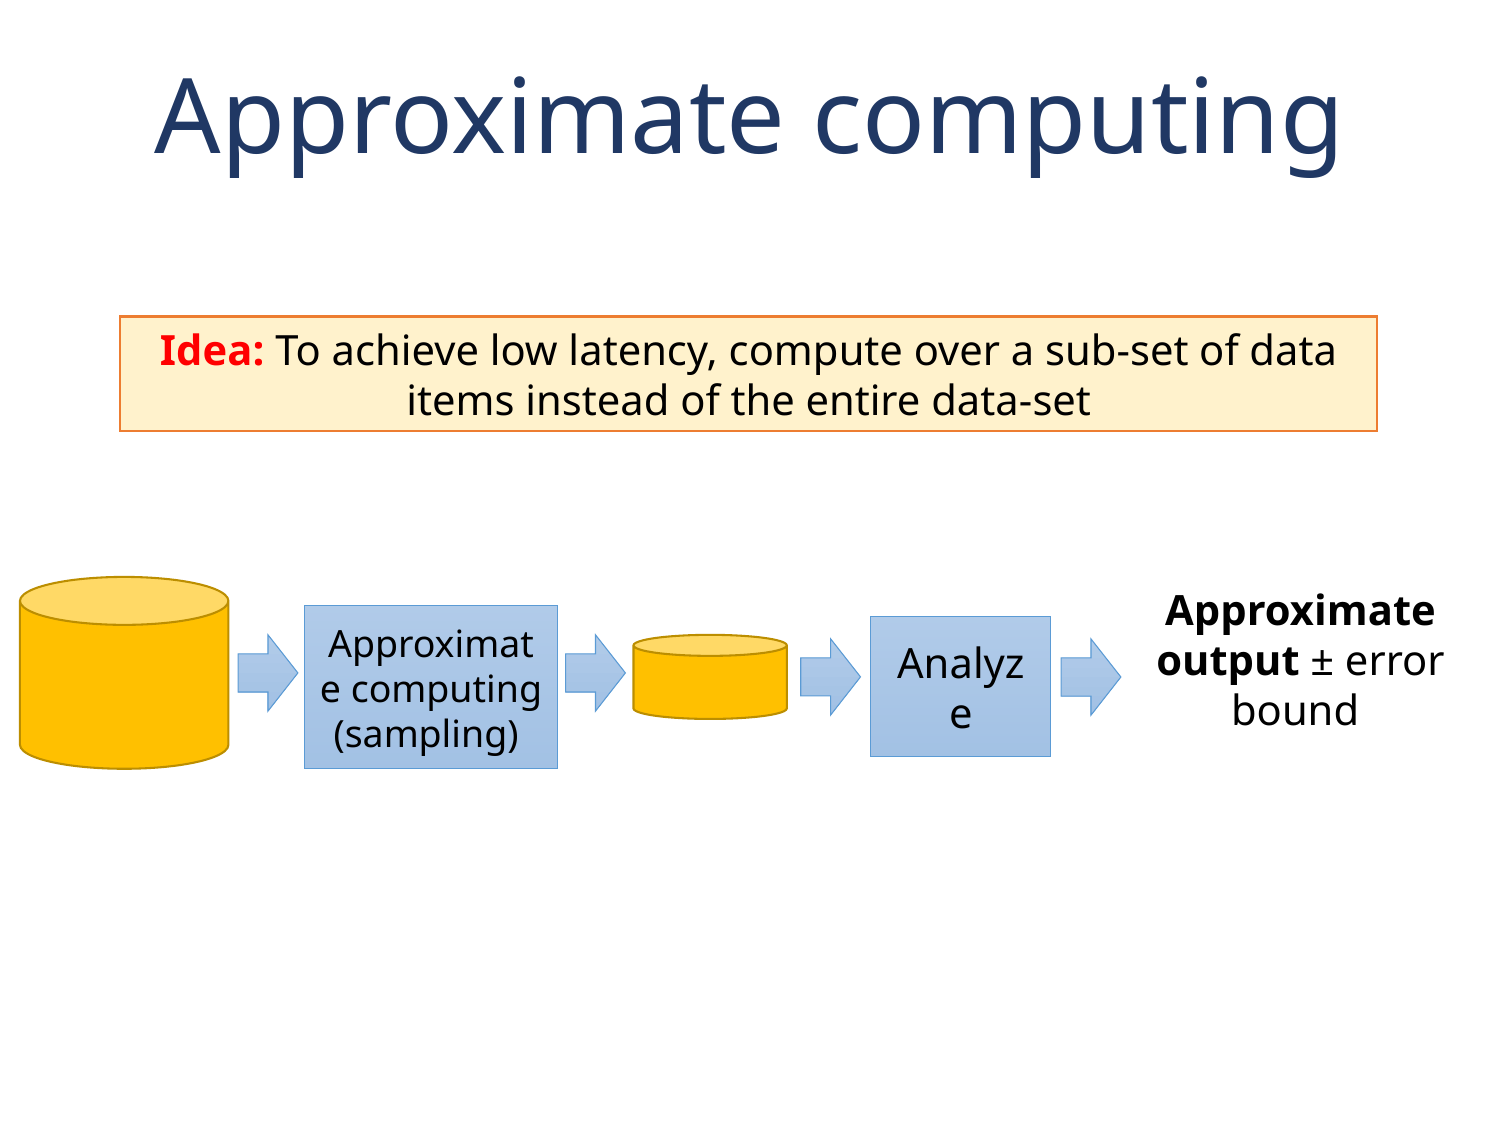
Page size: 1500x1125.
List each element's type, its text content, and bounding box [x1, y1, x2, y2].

text_box Idea: To achieve low latency, compute over a sub-set of data items instead of the entire data-set [119, 315, 1378, 432]
text_box [632, 633, 788, 720]
text_box [800, 637, 862, 717]
title Approximate computing [103, 45, 1397, 195]
text_box Approximate computing (sampling) [304, 605, 558, 769]
text_box [1060, 637, 1122, 717]
text_box [237, 633, 299, 713]
text_box Analyze [870, 616, 1051, 757]
text_box Approximate output ± error bound [1090, 597, 1500, 721]
text_box [18, 575, 230, 770]
text_box [565, 633, 627, 713]
